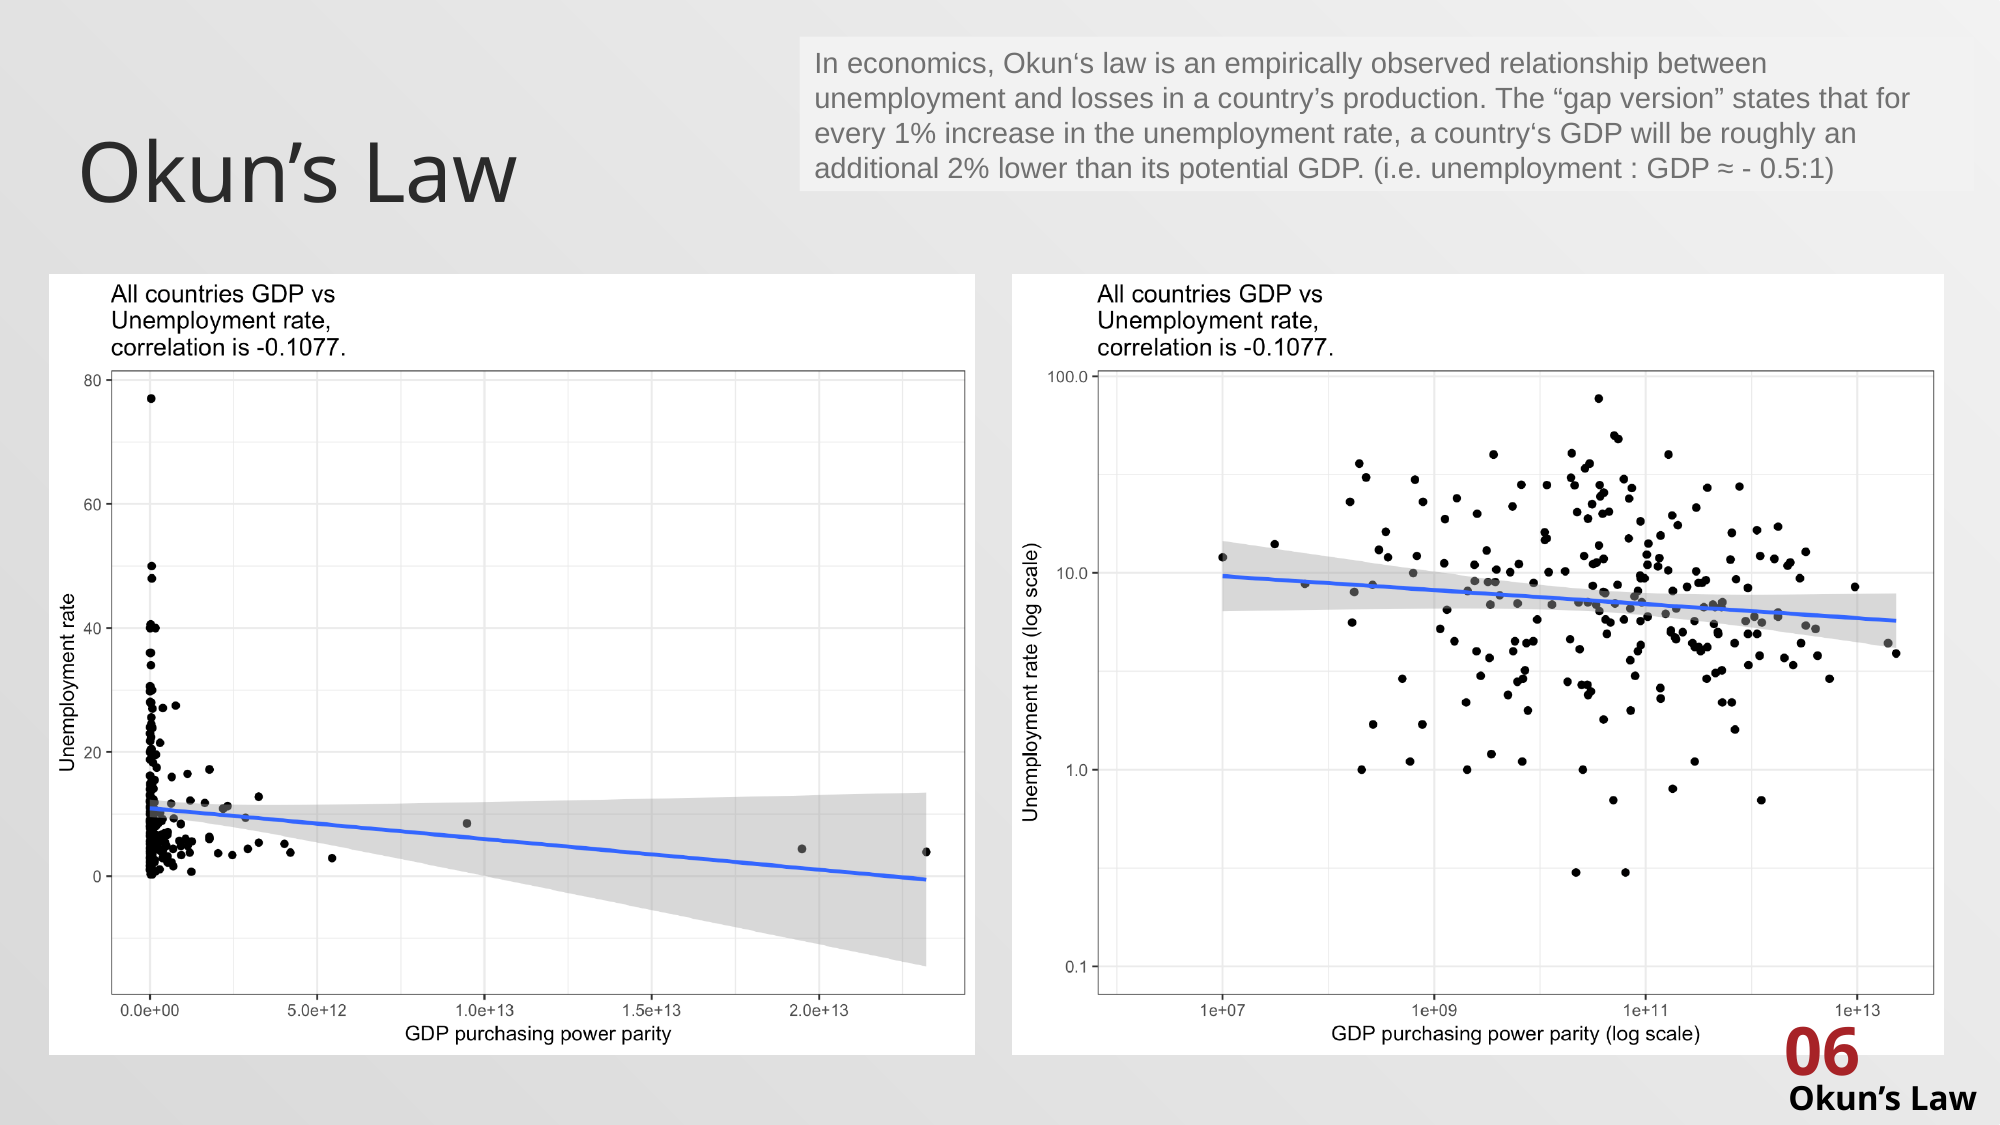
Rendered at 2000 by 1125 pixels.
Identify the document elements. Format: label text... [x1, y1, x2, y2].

text_box 06 [1769, 1055, 1876, 1096]
title Okun’s Law [62, 10, 1663, 228]
text_box Okun’s Law [1773, 1069, 2000, 1125]
picture [49, 274, 975, 1055]
text_box In economics, Okun‘s law is an empirically observed relationship between unemployment and losses in a country’s production. The “gap version” states that for every 1% increase in the unemployment rate, a country‘s GDP will be roughly an additional 2% lower than its potential GDP. (i.e. unemployment : GDP ≈ - 0.5:1) [799, 36, 1975, 192]
picture [1012, 274, 1944, 1055]
